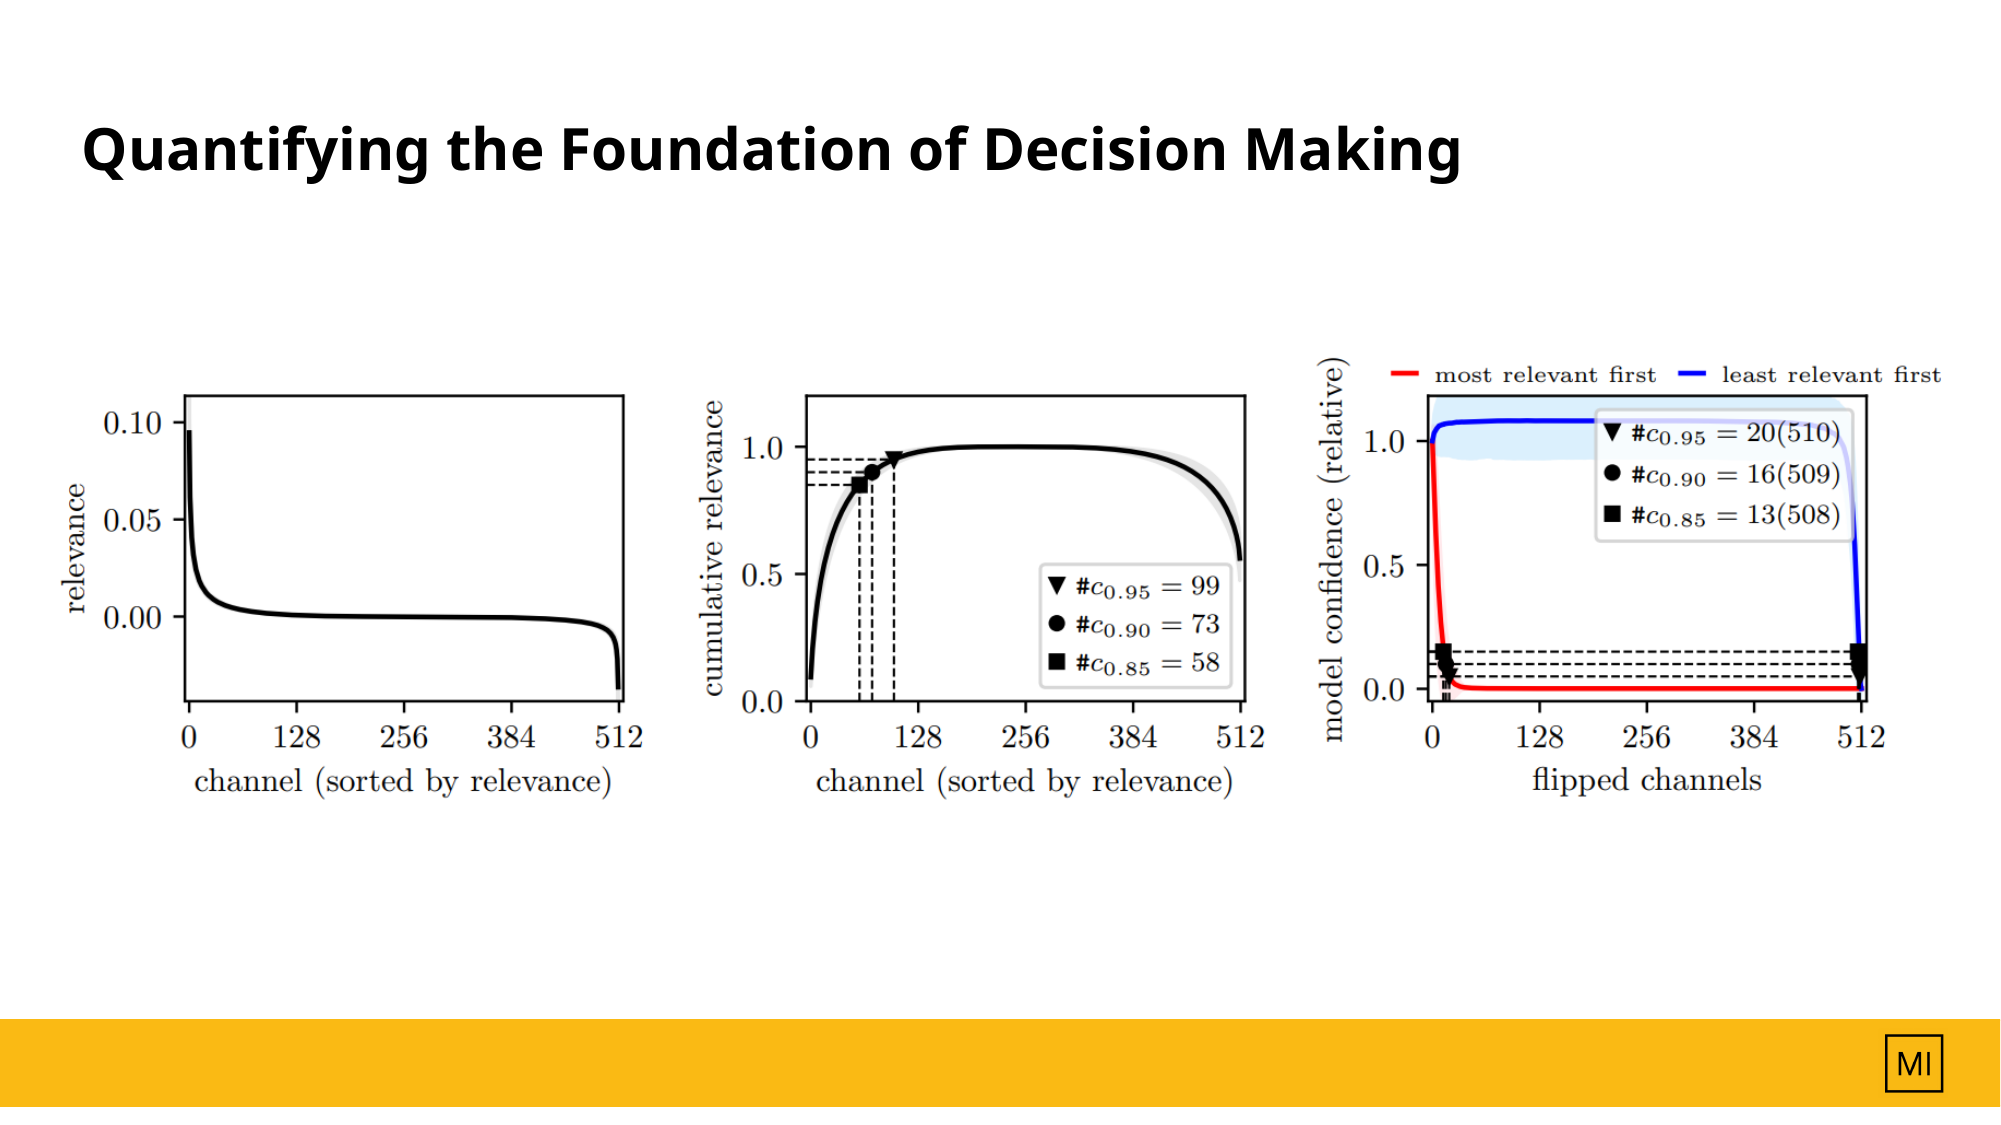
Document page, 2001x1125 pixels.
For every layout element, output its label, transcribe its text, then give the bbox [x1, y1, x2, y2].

title Quantifying the Foundation of Decision Making [66, 97, 1932, 223]
picture [32, 323, 1967, 802]
picture [1870, 1023, 1956, 1108]
